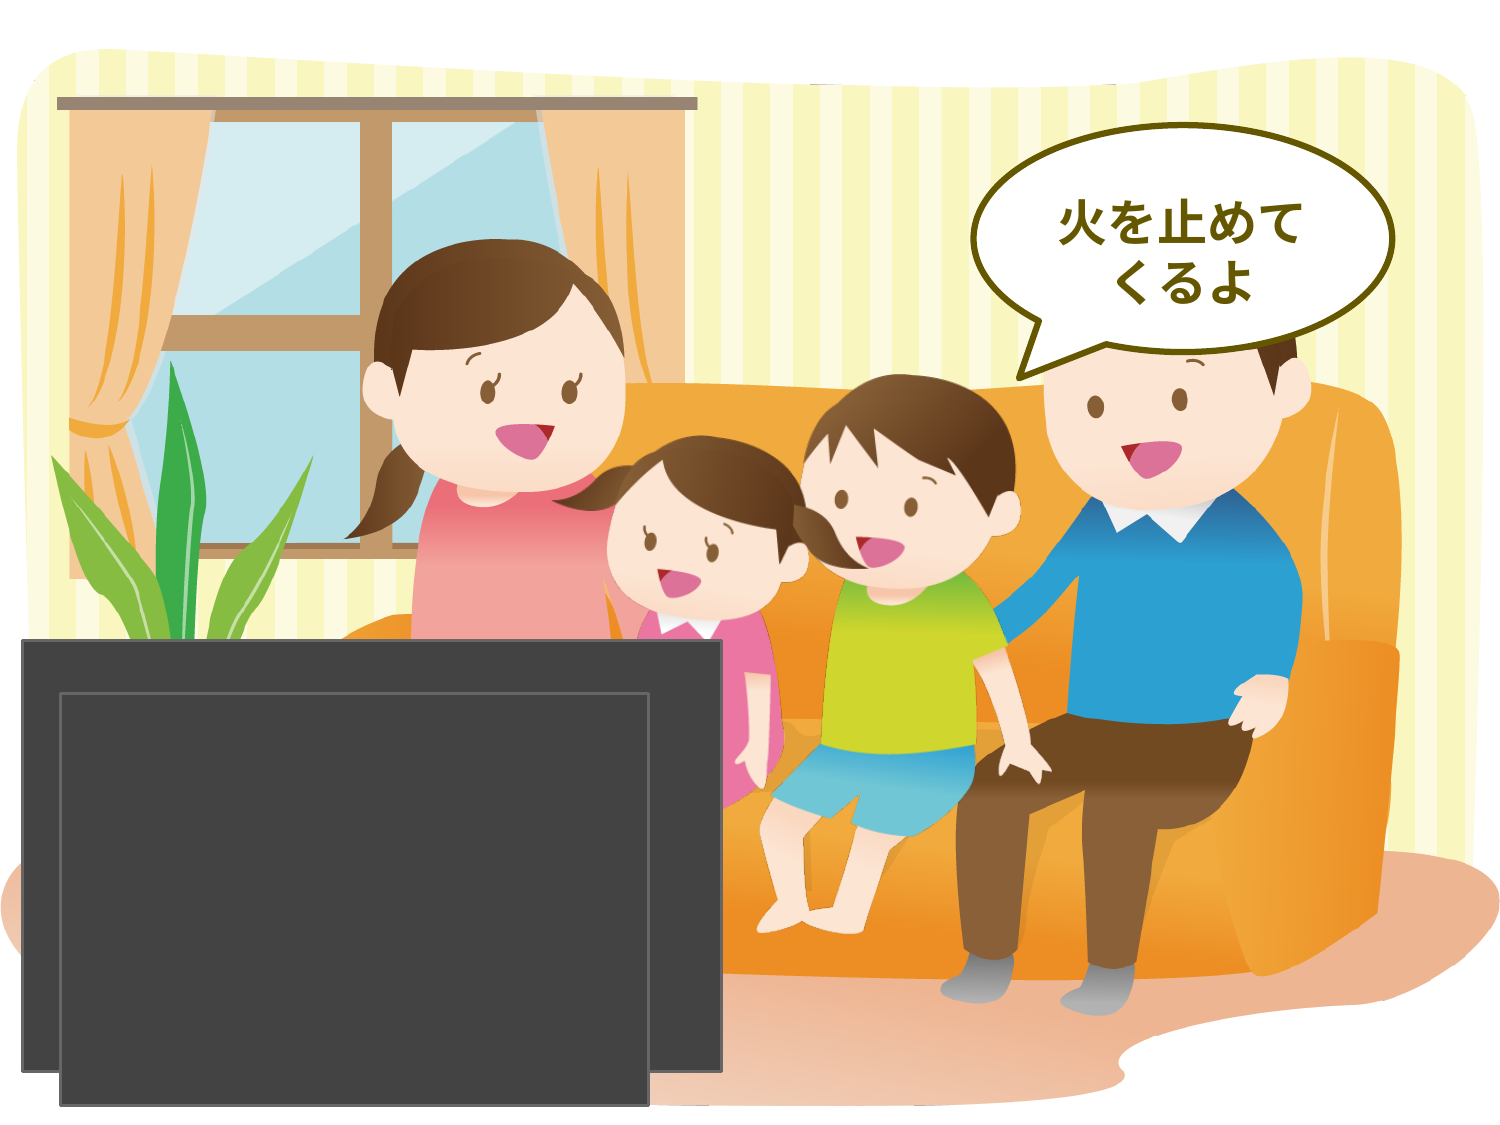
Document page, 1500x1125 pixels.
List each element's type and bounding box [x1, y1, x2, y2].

picture [0, 48, 1500, 1107]
text_box [22, 640, 722, 1107]
text_box [973, 124, 1393, 353]
